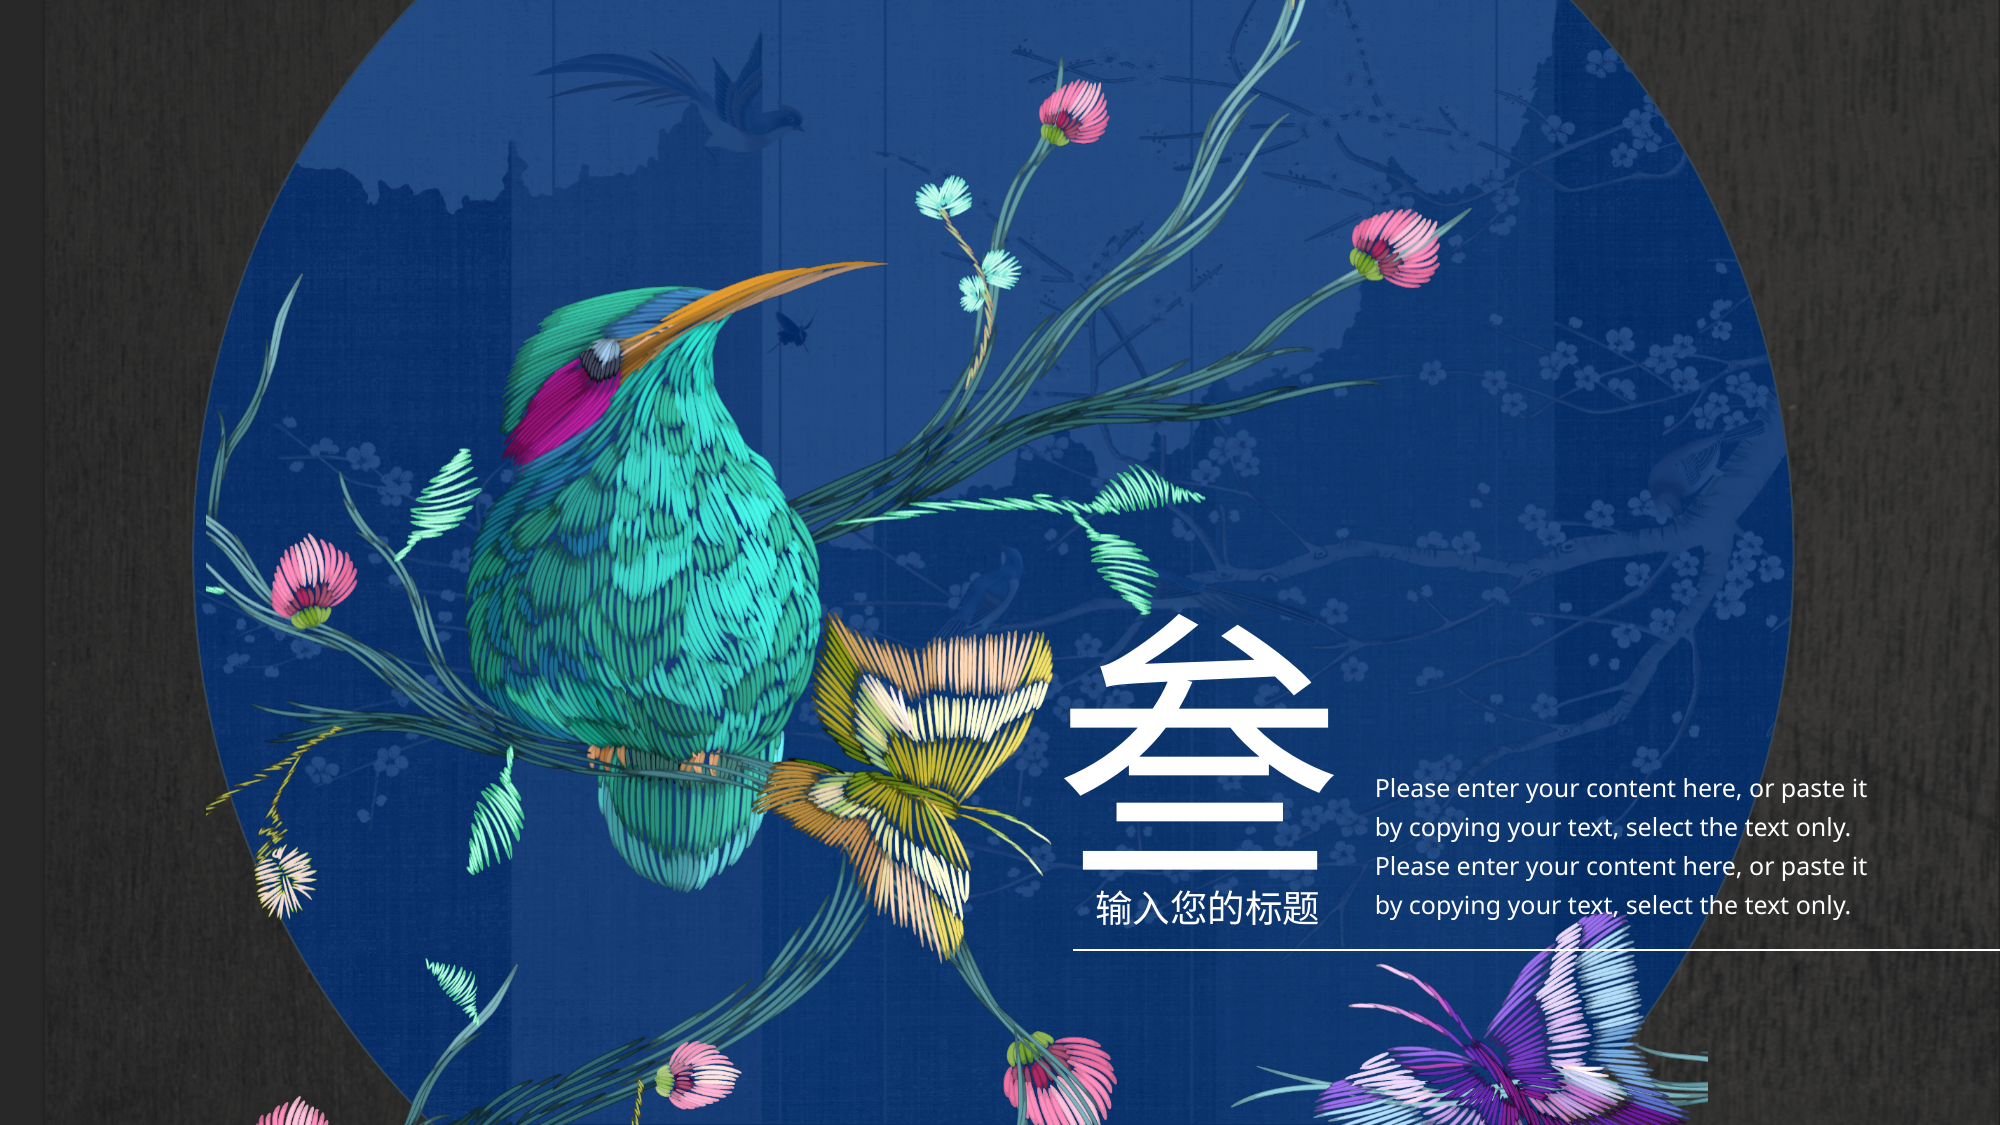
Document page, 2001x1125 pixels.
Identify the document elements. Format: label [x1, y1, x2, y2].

picture [0, 0, 2000, 1125]
text_box [1039, 562, 2000, 951]
